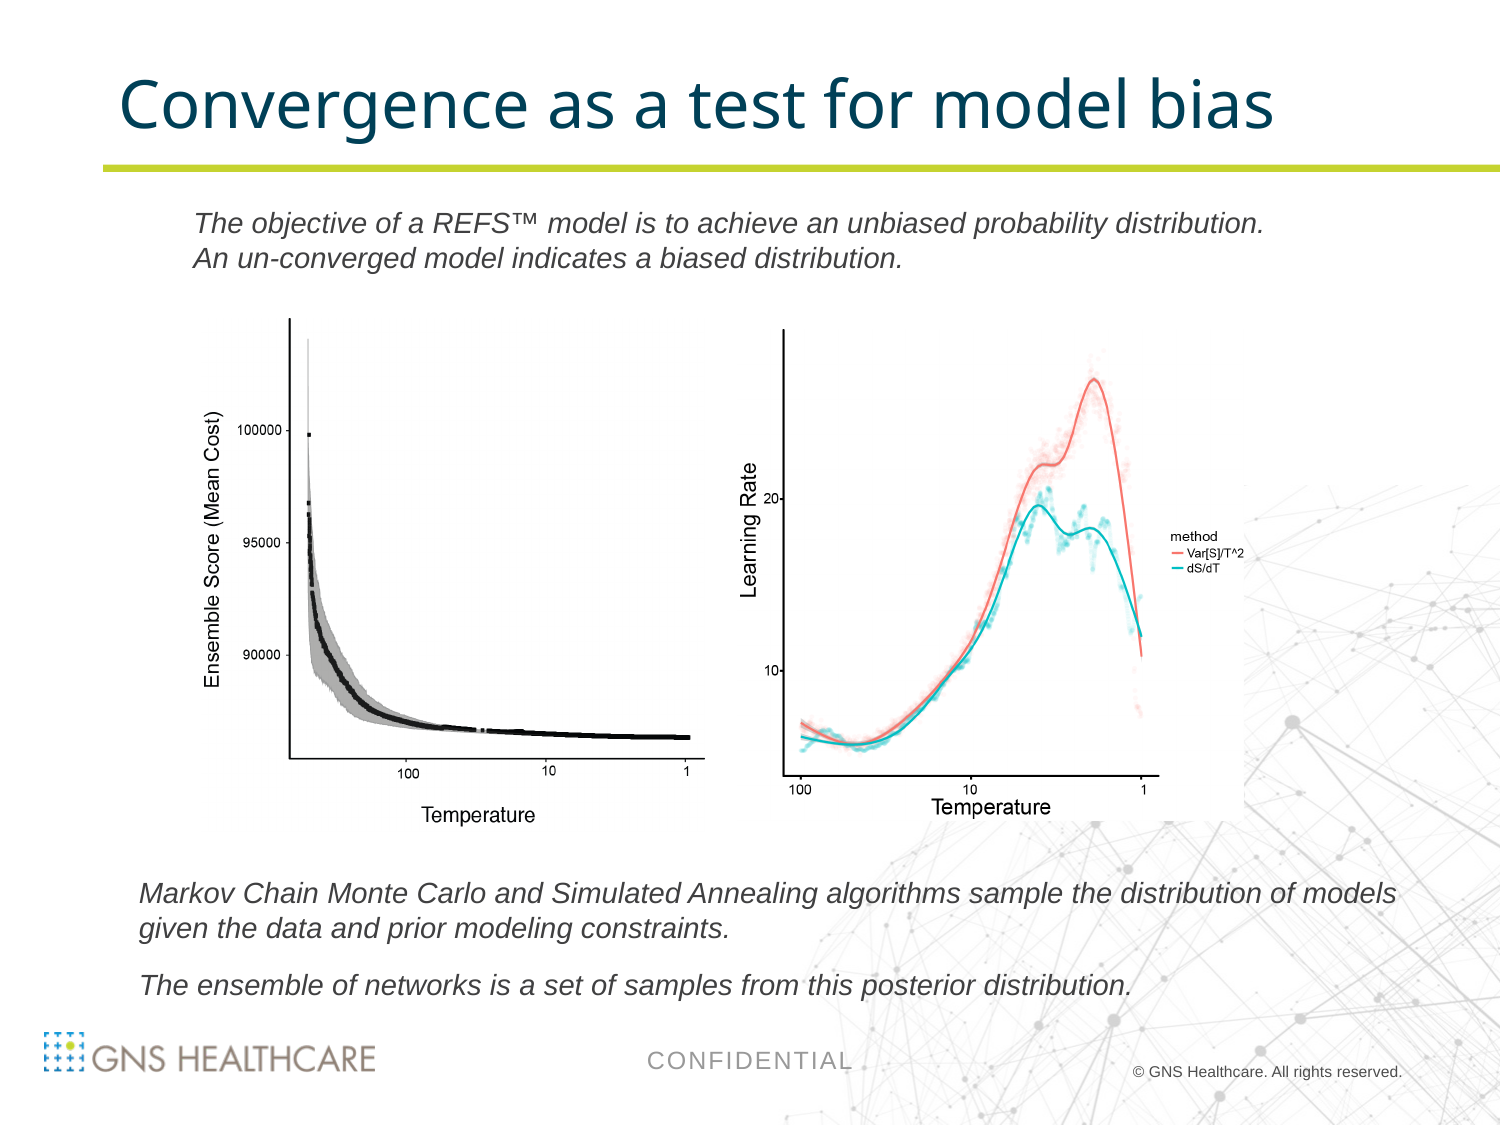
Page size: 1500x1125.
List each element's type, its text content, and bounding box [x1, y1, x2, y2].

picture [201, 318, 705, 832]
text_box The objective of a REFS™ model is to achieve an unbiased probability distribution. An un-converged model indicates a biased distribution. [178, 197, 1347, 282]
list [737, 329, 1244, 821]
picture [44, 1032, 375, 1073]
text_box Markov Chain Monte Carlo and Simulated Annealing algorithms sample the distribution of models given the data and prior modeling constraints. The ensemble of networks is a set of samples from this posterior distribution. [124, 867, 1444, 1009]
title Convergence as a test for model bias [103, 43, 1397, 172]
